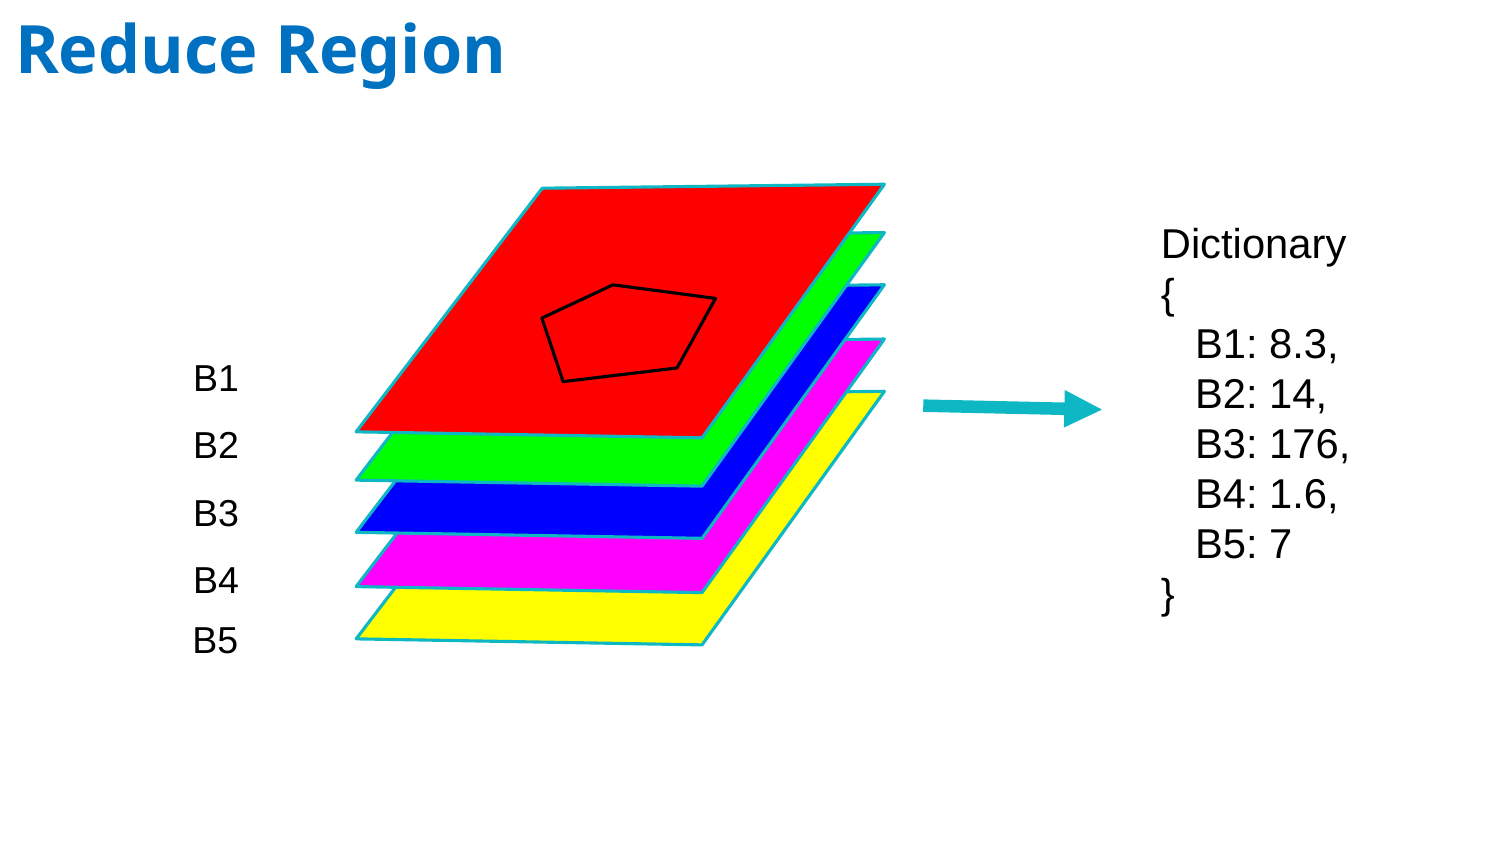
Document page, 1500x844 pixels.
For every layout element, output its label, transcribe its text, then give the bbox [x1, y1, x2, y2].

text_box B2 [173, 401, 267, 468]
text_box B5 [164, 596, 259, 671]
text_box B3 [173, 468, 267, 535]
title Reduce Region [0, 0, 1270, 102]
text_box B1 [173, 333, 267, 401]
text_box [355, 183, 885, 646]
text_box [923, 405, 1103, 410]
text_box Dictionary { B1: 8.3, B2: 14, B3: 176, B4: 1.6, B5: 7 } [1140, 196, 1500, 645]
text_box B4 [173, 535, 267, 611]
